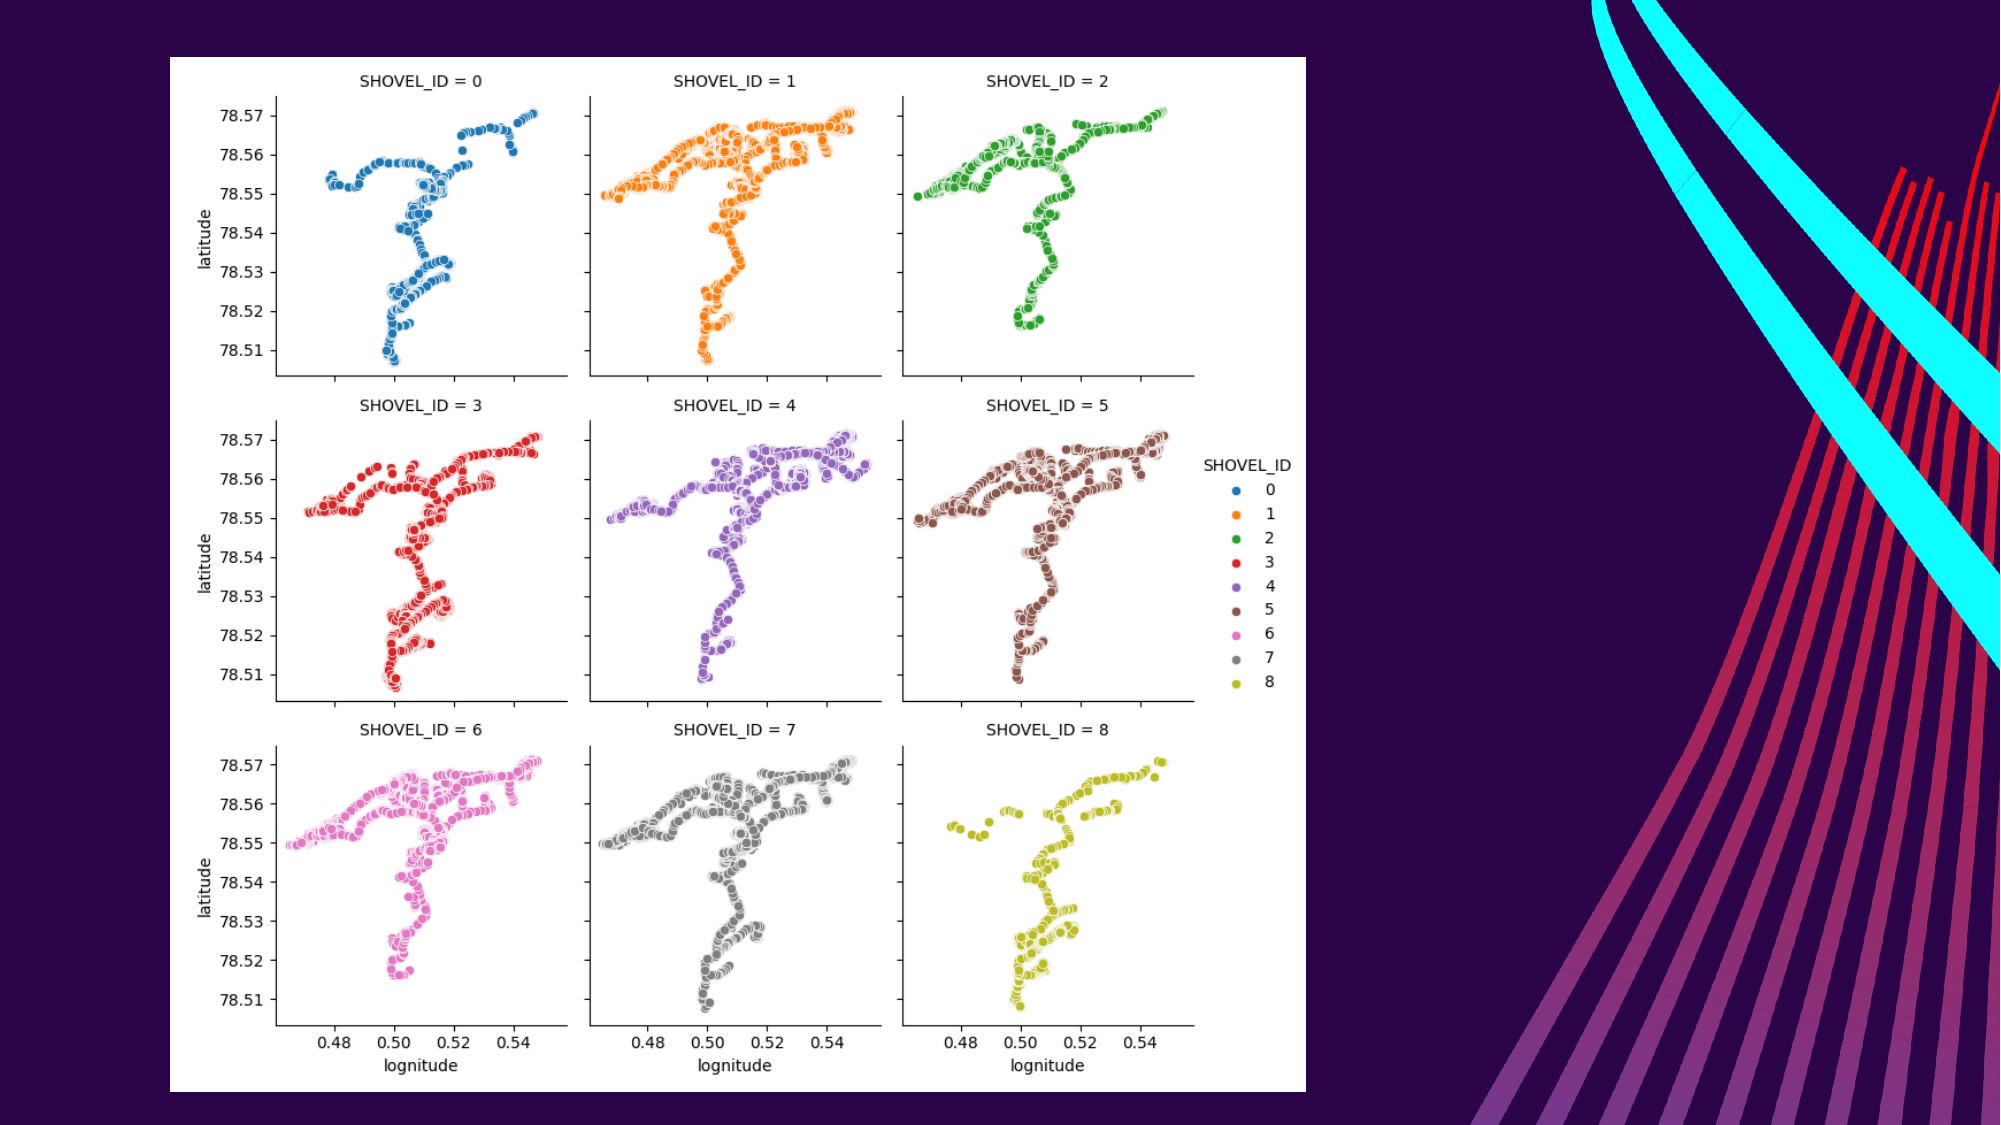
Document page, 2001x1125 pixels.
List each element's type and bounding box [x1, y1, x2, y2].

list [170, 57, 1306, 1093]
picture [0, 0, 2000, 1125]
